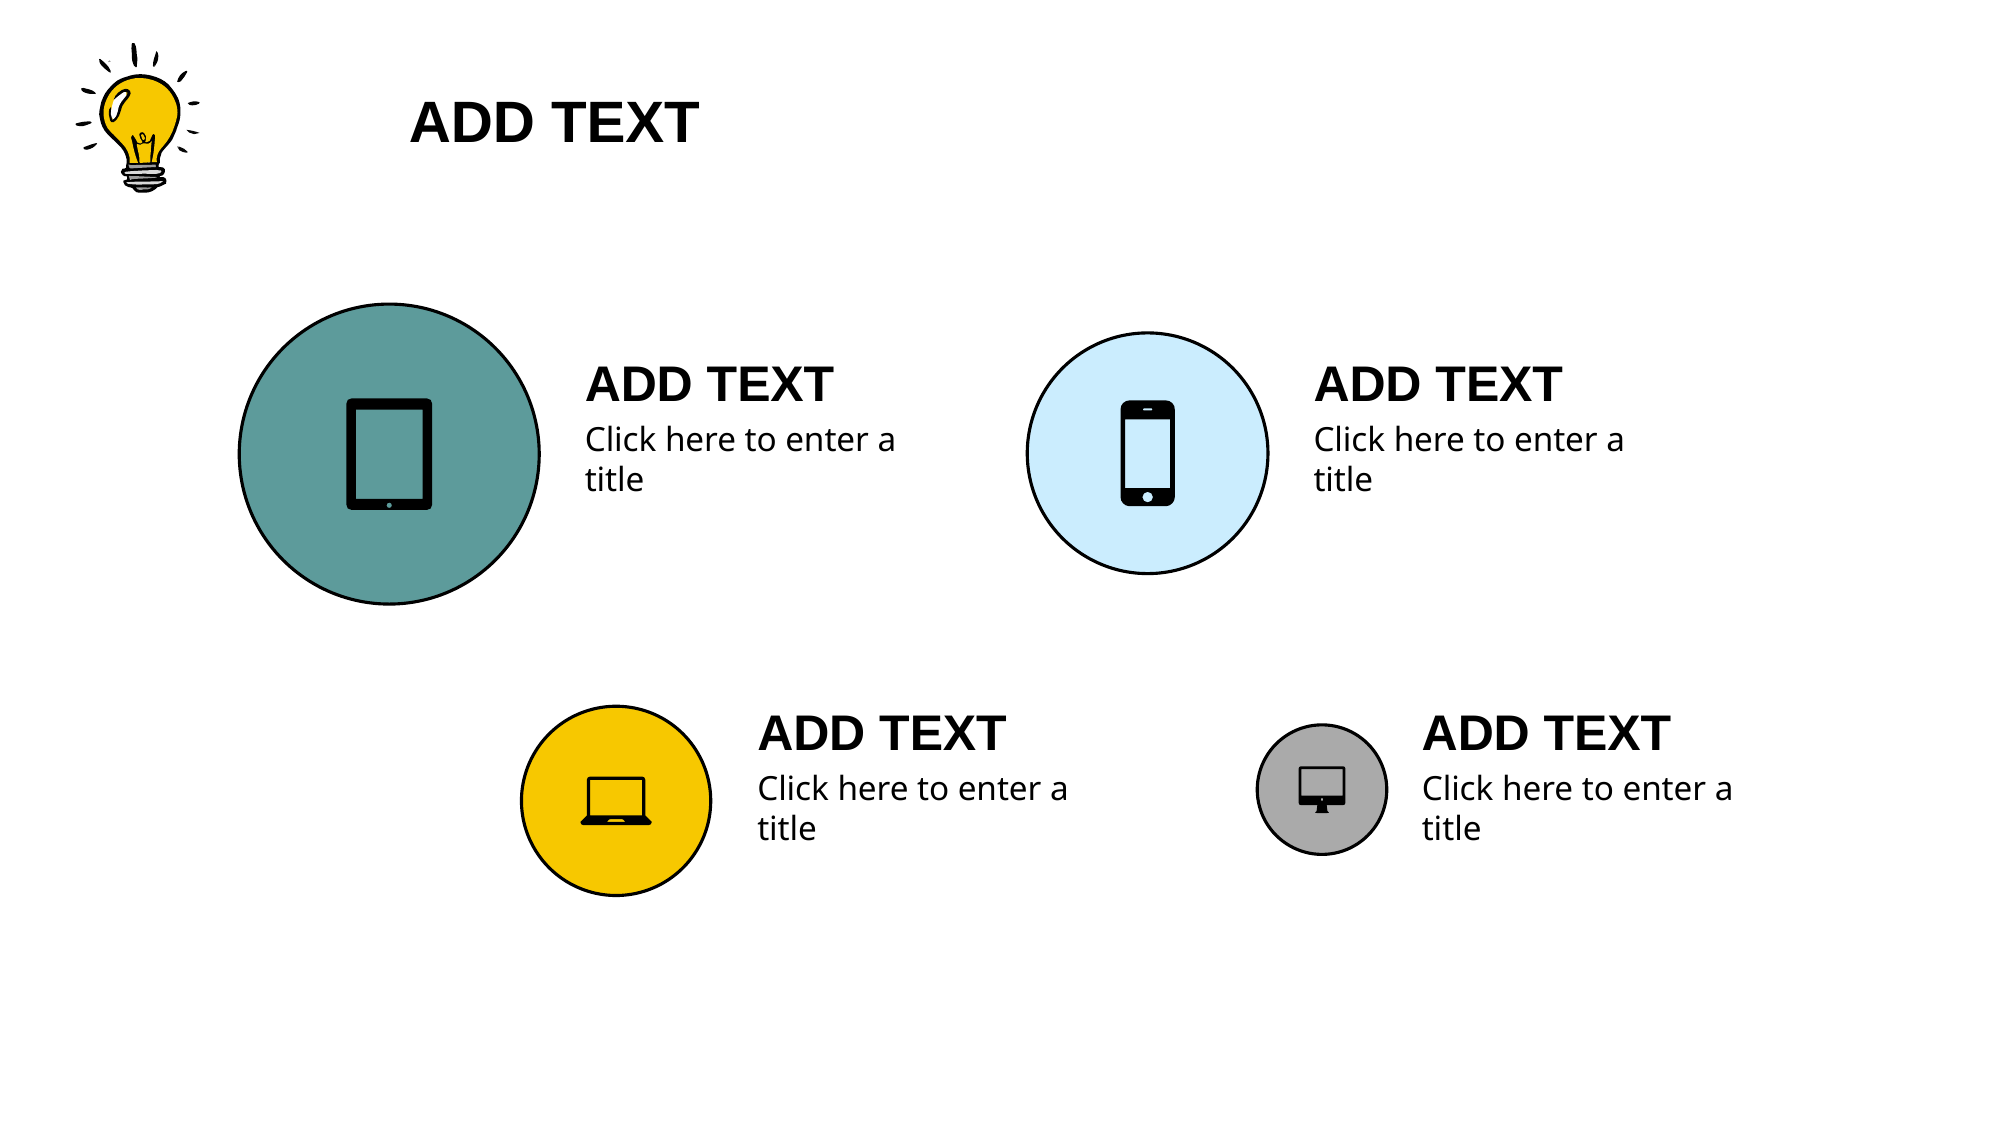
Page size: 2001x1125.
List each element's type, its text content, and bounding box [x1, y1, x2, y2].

text_box [1026, 331, 1270, 575]
text_box [1120, 400, 1175, 507]
text_box [520, 705, 712, 897]
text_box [1298, 332, 1690, 507]
text_box ADD TEXT [394, 62, 715, 162]
text_box [238, 303, 541, 606]
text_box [742, 681, 1134, 856]
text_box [569, 332, 961, 507]
picture [74, 43, 200, 193]
text_box [1298, 766, 1346, 814]
text_box [1256, 723, 1388, 856]
text_box [580, 776, 652, 826]
text_box [346, 398, 433, 510]
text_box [1407, 681, 1798, 856]
